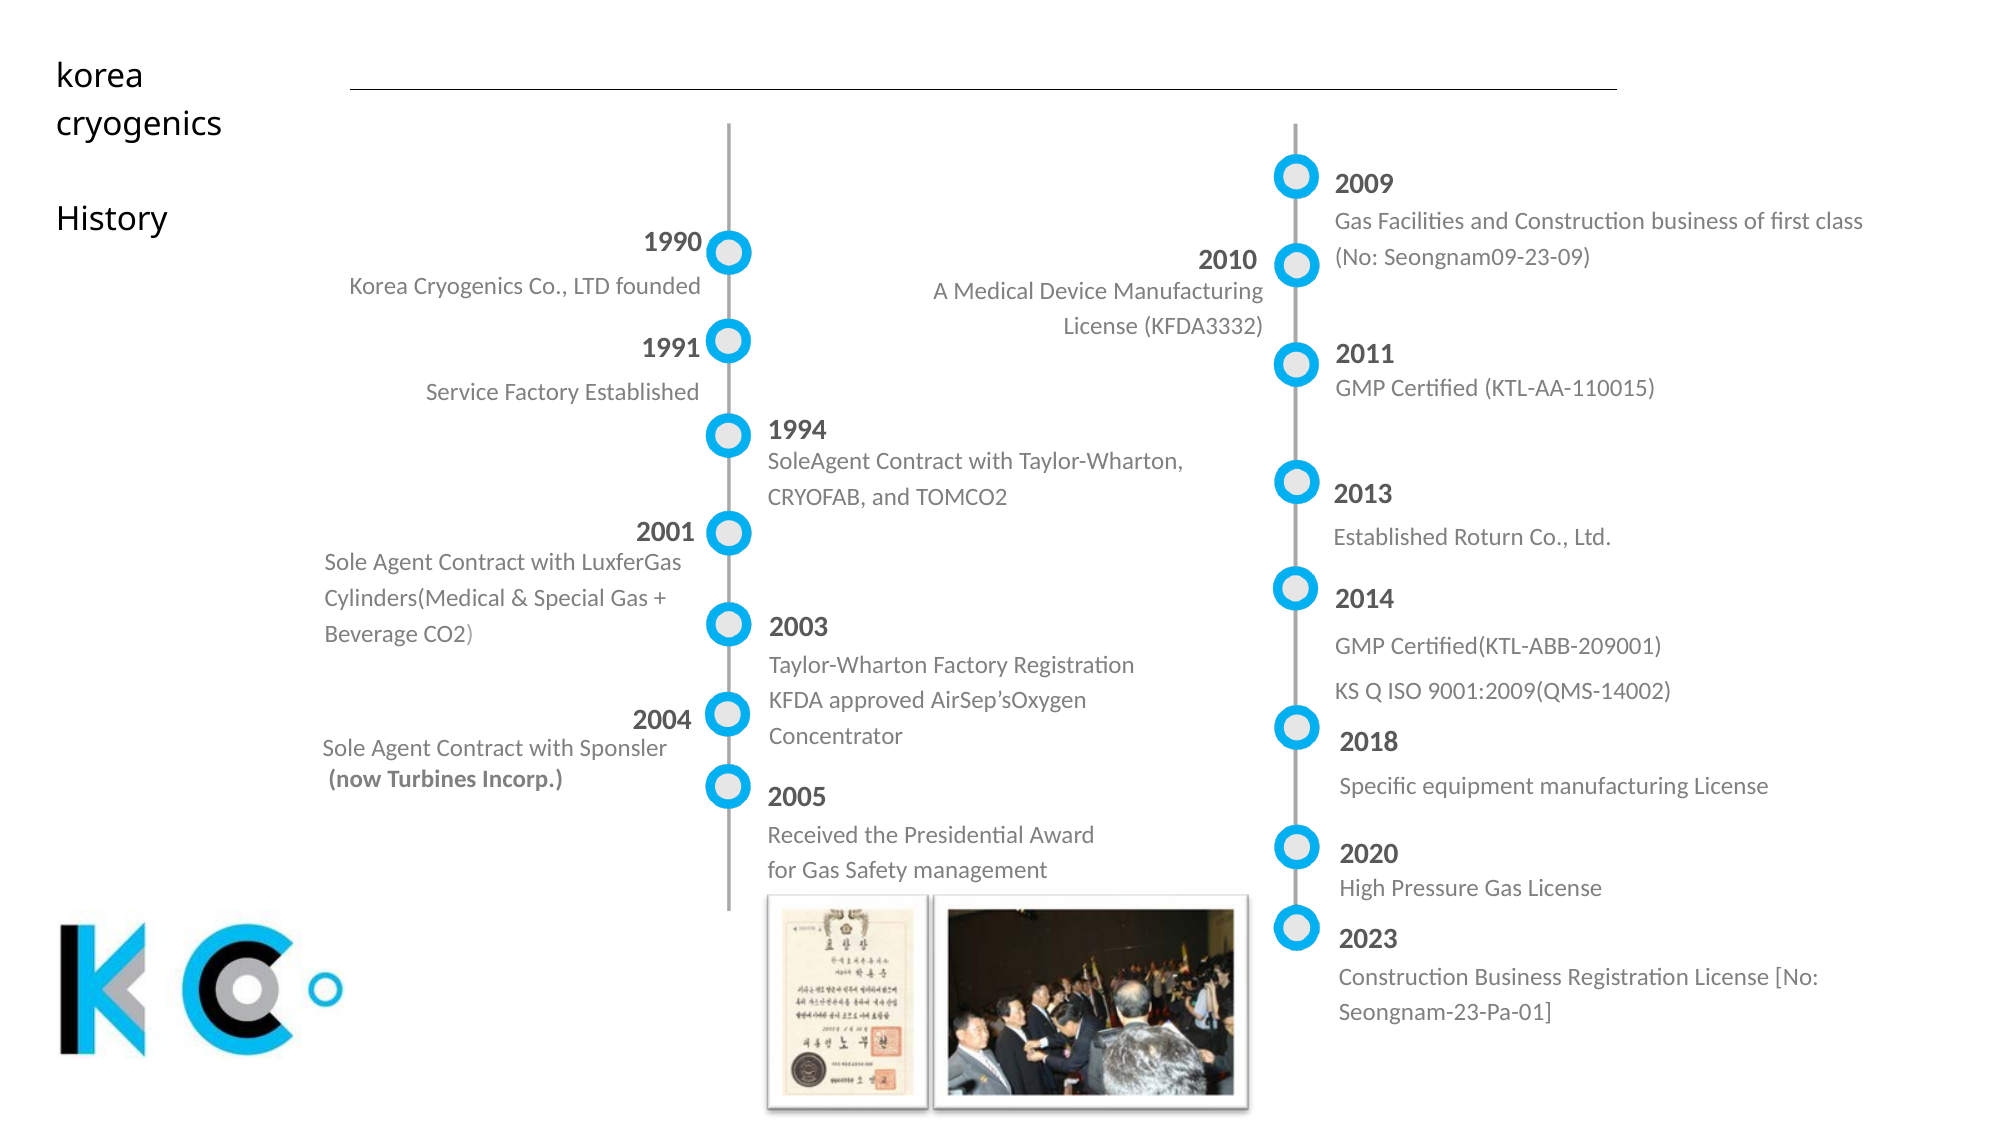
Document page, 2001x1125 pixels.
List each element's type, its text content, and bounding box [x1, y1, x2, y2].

text_box 1990 Korea Cryogenics Co., LTD founded [342, 208, 702, 299]
text_box 2003 Taylor-Wharton Factory Registration KFDA approved AirSep’sOxygen Concentrator [769, 593, 1143, 750]
text_box [1262, 110, 1330, 924]
text_box 1991 Service Factory Established [420, 314, 701, 406]
text_box Sole Agent Contract with Sponsler [322, 725, 676, 762]
text_box 2023 Construction Business Registration License [No: Seongnam-23-Pa-01] [1338, 905, 1840, 1026]
text_box 2011 [1335, 326, 1396, 359]
text_box 2010 [1198, 231, 1259, 268]
text_box [1263, 894, 1330, 961]
text_box A Medical Device Manufacturing License (KFDA3332) [926, 268, 1264, 340]
text_box (now Turbines Incorp.) [328, 756, 569, 793]
text_box SoleAgent Contract with Taylor-Wharton, CRYOFAB, and TOMCO2 [767, 438, 1205, 511]
text_box [694, 110, 762, 924]
text_box 2020 [1339, 826, 1400, 859]
text_box 2013 Established Roturn Co., Ltd. [1333, 459, 1623, 551]
text_box GMP Certified (KTL-AA-110015) [1335, 359, 1663, 402]
text_box Sole Agent Contract with LuxferGas Cylinders(Medical & Special Gas + Beverage CO2) [324, 540, 695, 647]
text_box [924, 888, 1258, 1122]
text_box 2004 [632, 686, 693, 736]
text_box 2005 Received the Presidential Award for Gas Safety management [767, 763, 1108, 884]
text_box [48, 910, 345, 1059]
text_box 2014 GMP Certified(KTL-ABB-209001) KS Q ISO 9001:2009(QMS-14002) [1335, 565, 1680, 705]
text_box 2001 [635, 503, 697, 547]
text_box 2009 Gas Facilities and Construction business of first class (No: Seongnam09-23-09) [1334, 149, 1874, 271]
text_box korea cryogenics History [55, 46, 315, 238]
text_box 2018 Specific equipment manufacturing License [1339, 708, 1777, 800]
text_box 1994 [767, 402, 828, 438]
text_box High Pressure Gas License [1339, 859, 1608, 902]
text_box [758, 888, 924, 1122]
